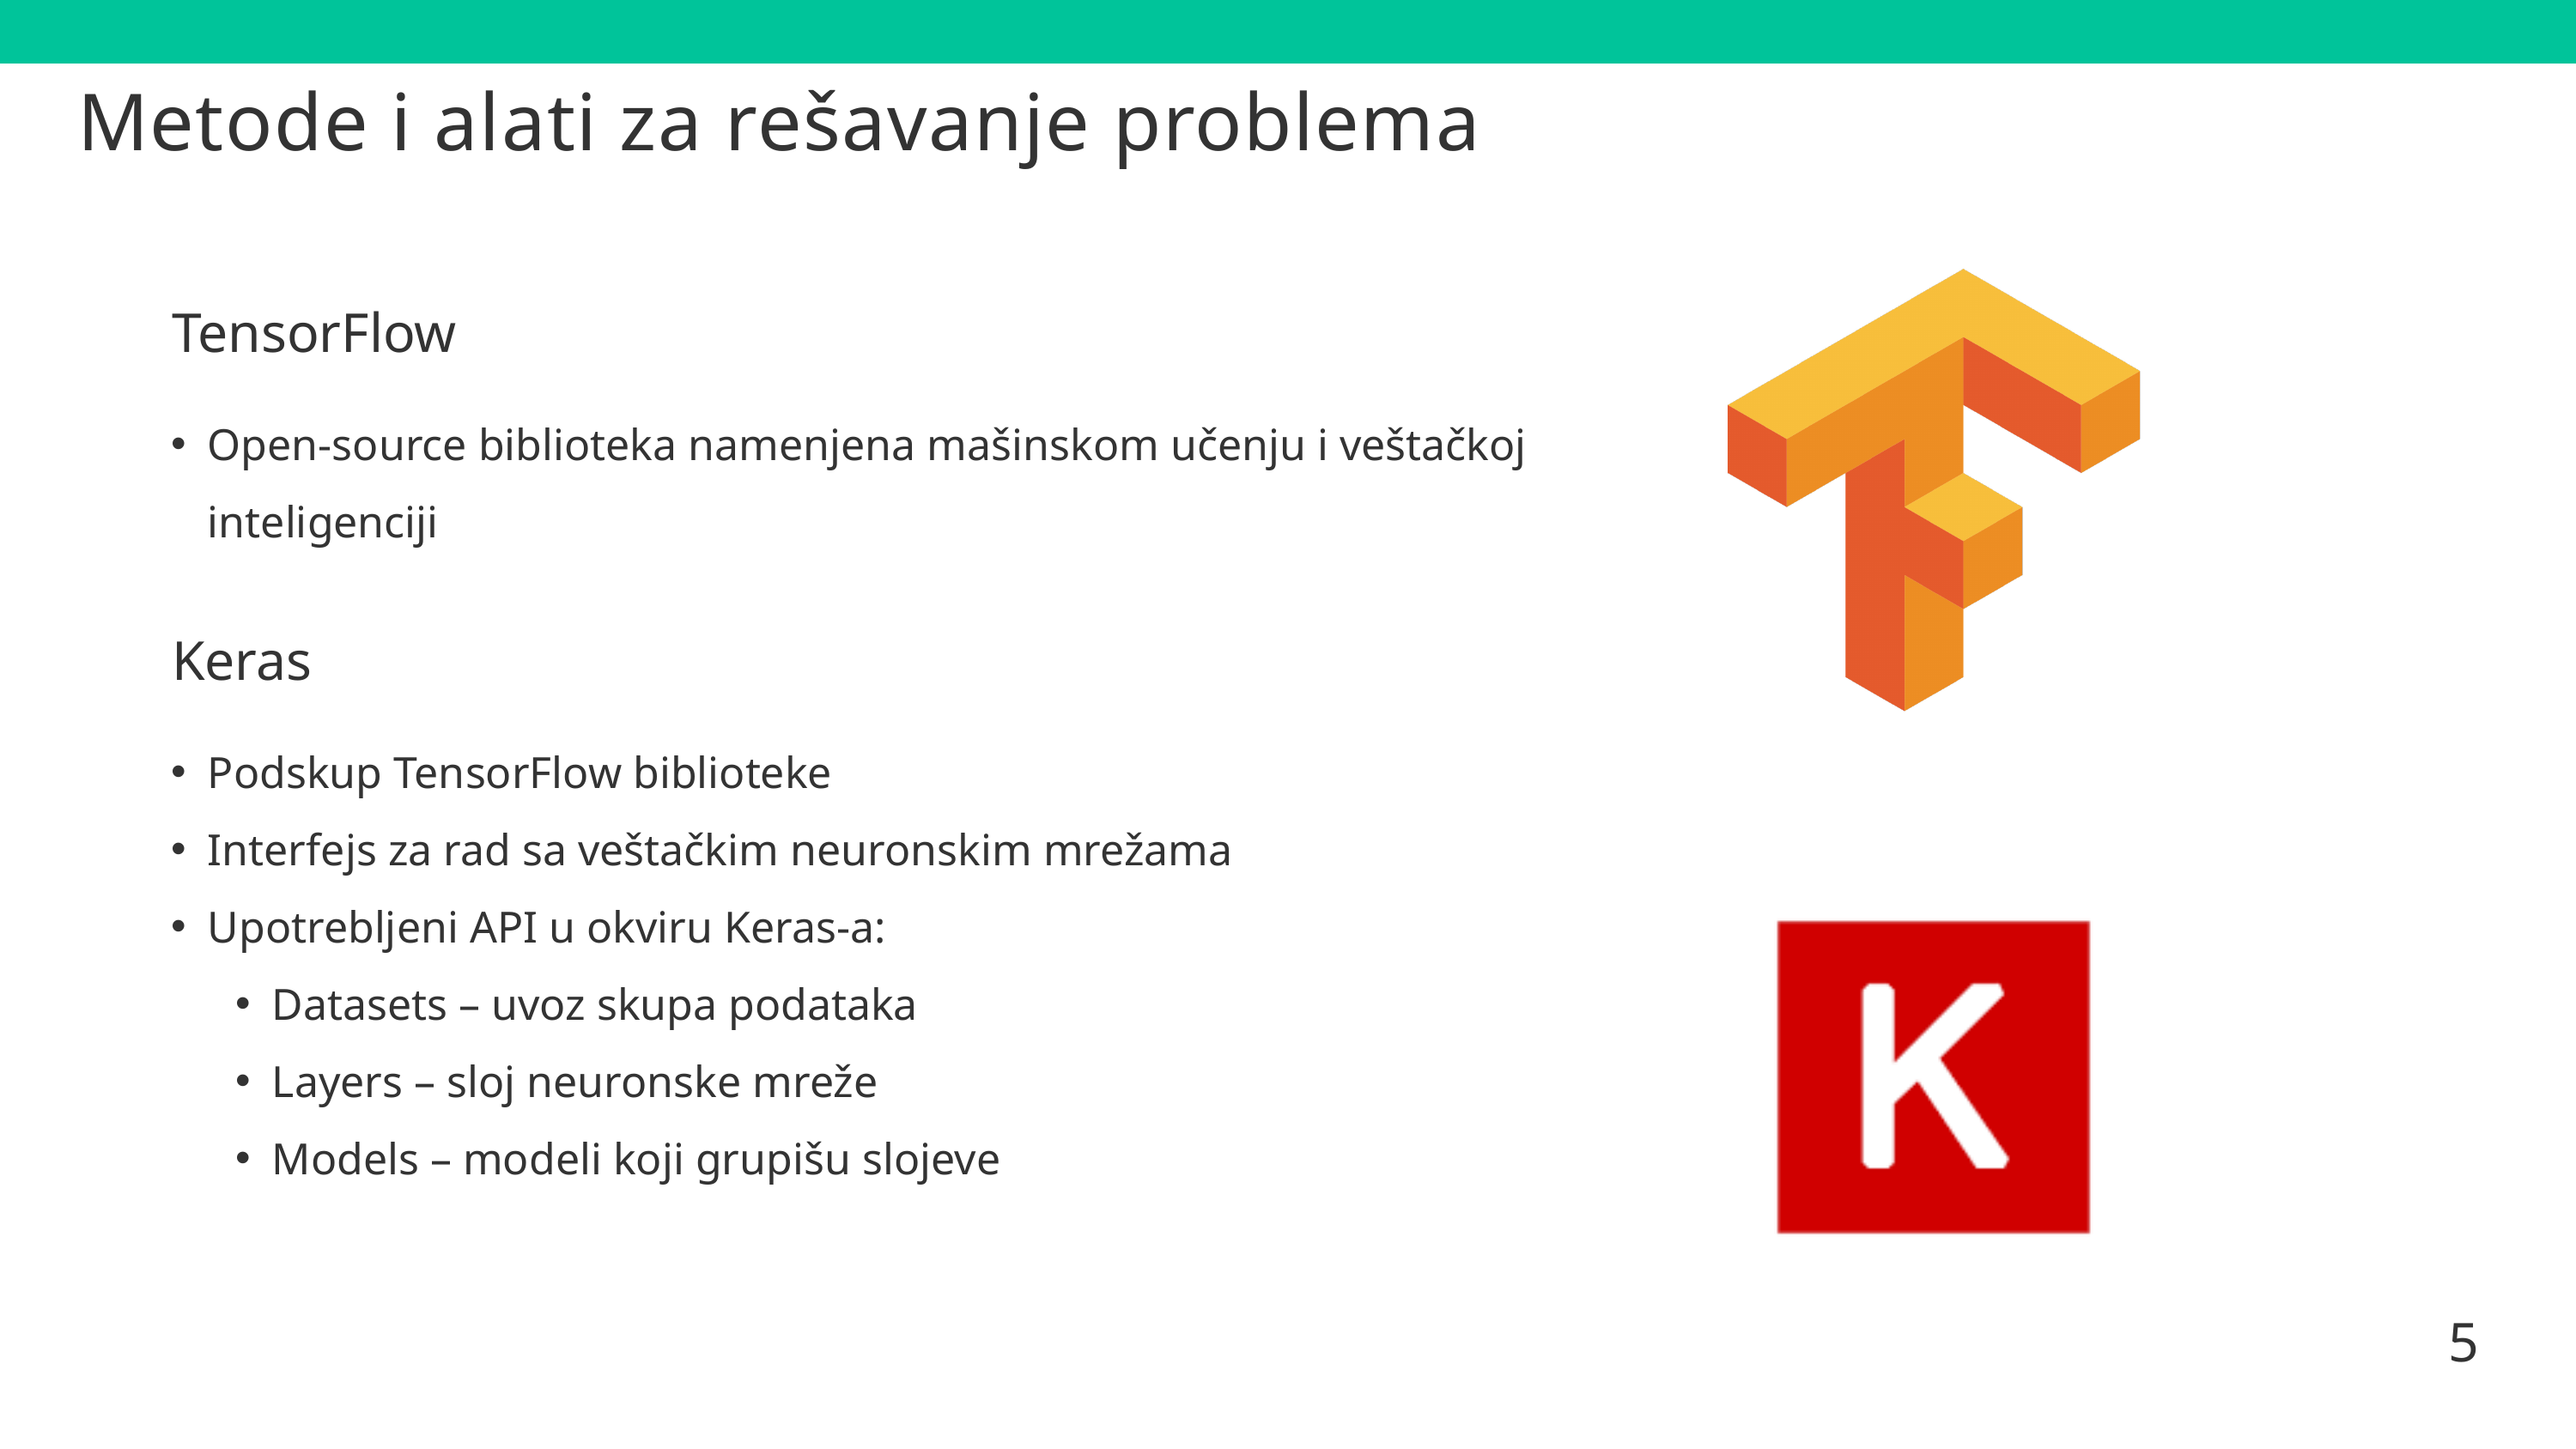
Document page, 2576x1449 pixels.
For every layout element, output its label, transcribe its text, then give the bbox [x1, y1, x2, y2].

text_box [0, 0, 2576, 64]
picture [1773, 917, 2096, 1240]
text_box TensorFlow [171, 276, 1496, 363]
text_box Open-source biblioteka namenjena mašinskom učenju i veštačkoj inteligenciji [134, 391, 1533, 547]
text_box Podskup TensorFlow biblioteke Interfejs za rad sa veštačkim neuronskim mrežama Upotrebljeni API u okviru Keras-a: Datasets – uvoz skupa podataka Layers – sloj neuronske mreže Models – modeli koji grupišu slojeve [134, 719, 1533, 1184]
text_box 5 [2383, 1286, 2480, 1373]
title Metode i alati za rešavanje problema [64, 73, 1557, 200]
picture [1728, 269, 2142, 712]
text_box Keras [171, 605, 1496, 692]
